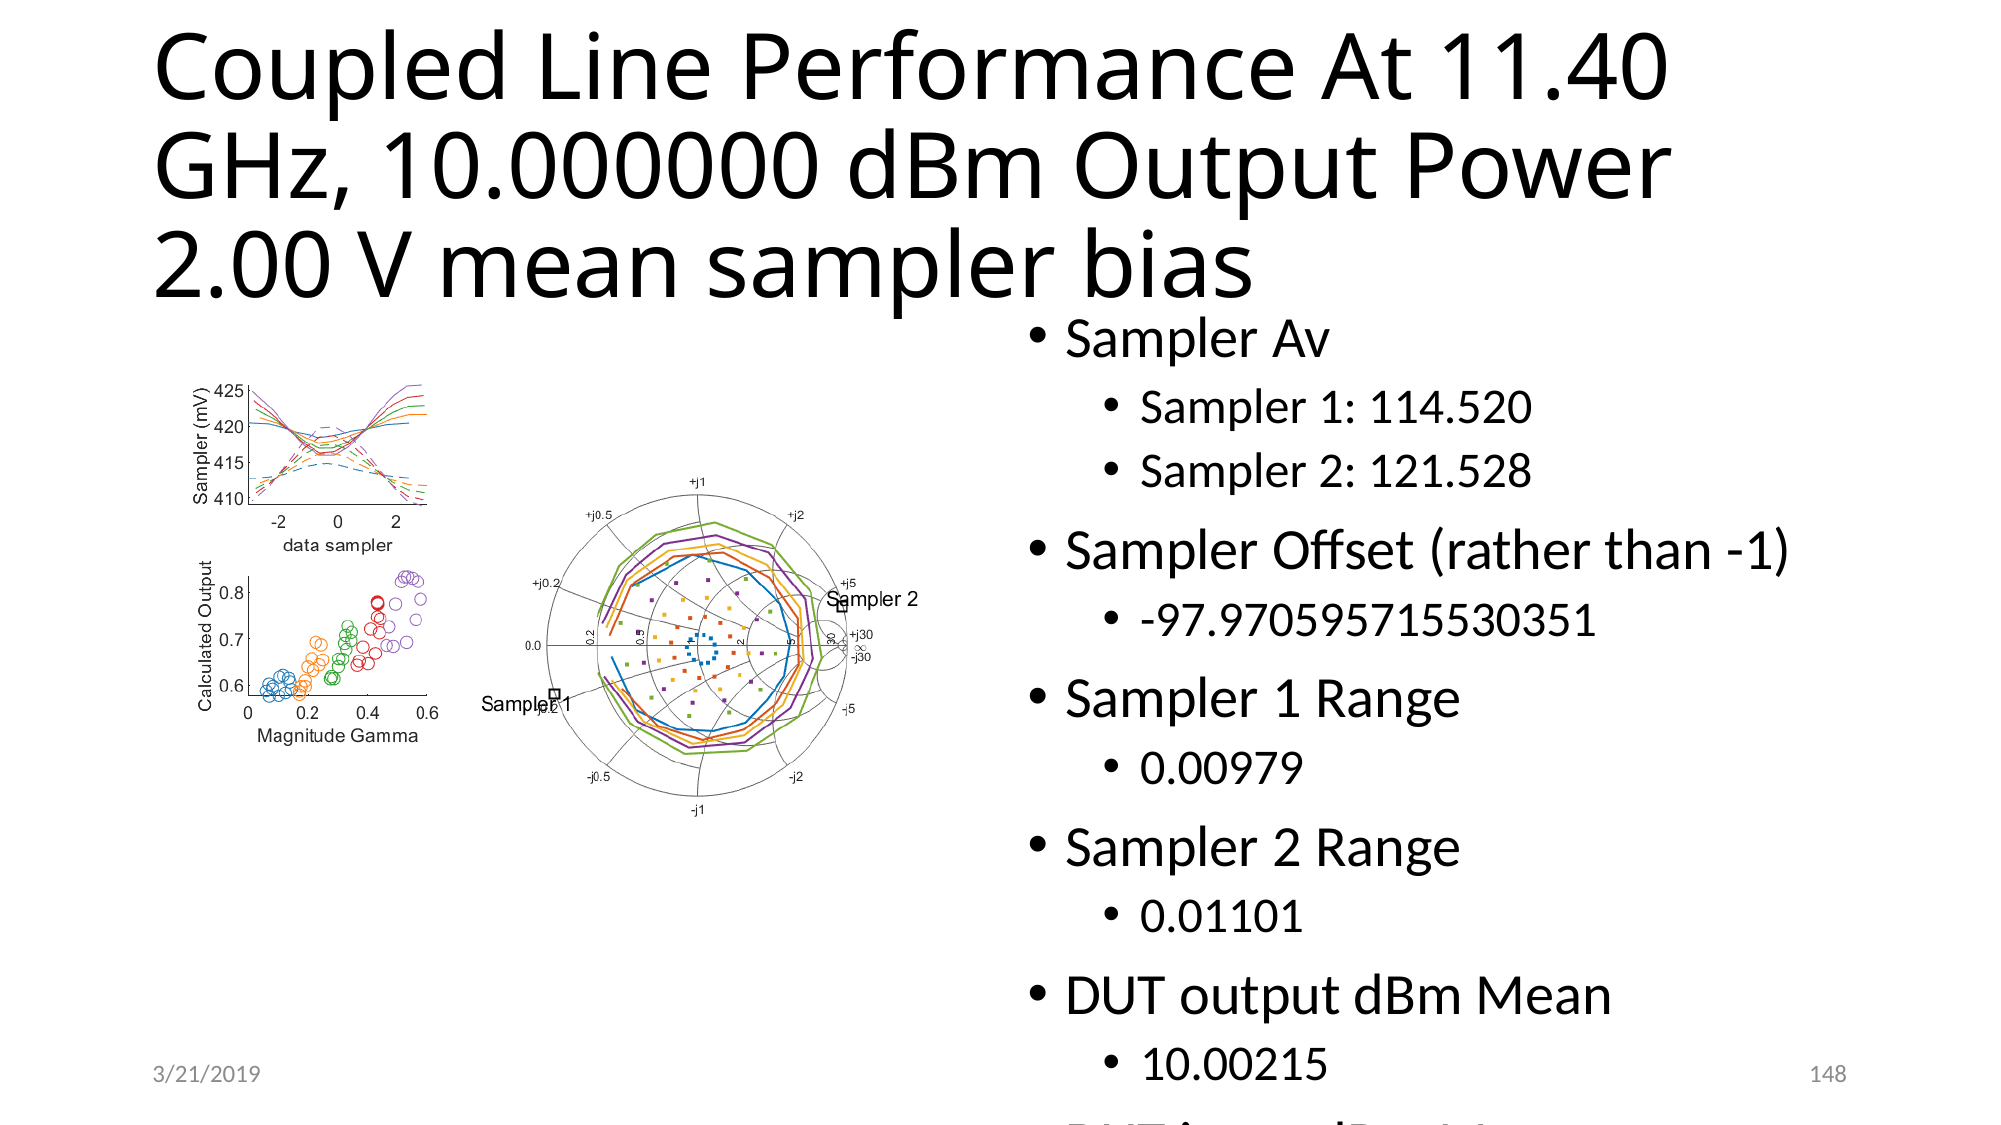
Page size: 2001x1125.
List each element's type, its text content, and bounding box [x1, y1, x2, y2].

footer [662, 1042, 1338, 1103]
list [137, 337, 988, 975]
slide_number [137, 1042, 588, 1103]
slide_number ‹#› [1412, 1042, 1863, 1103]
list Sampler Av Sampler 1: 114.520 Sampler 2: 121.528 Sampler Offset (rather than -1) -97.970595715530351 Sampler 1 Range 0.00979 Sampler 2 Range 0.01101 DUT output dBm Mean 10.00215 DUT input dBm Mean 10.50358 RMS Error 0.37509 [1012, 299, 1863, 1014]
title Coupled Line Performance At 11.40 GHz, 10.000000 dBm Output Power 2.00 V mean sampler bias [137, 59, 1863, 278]
